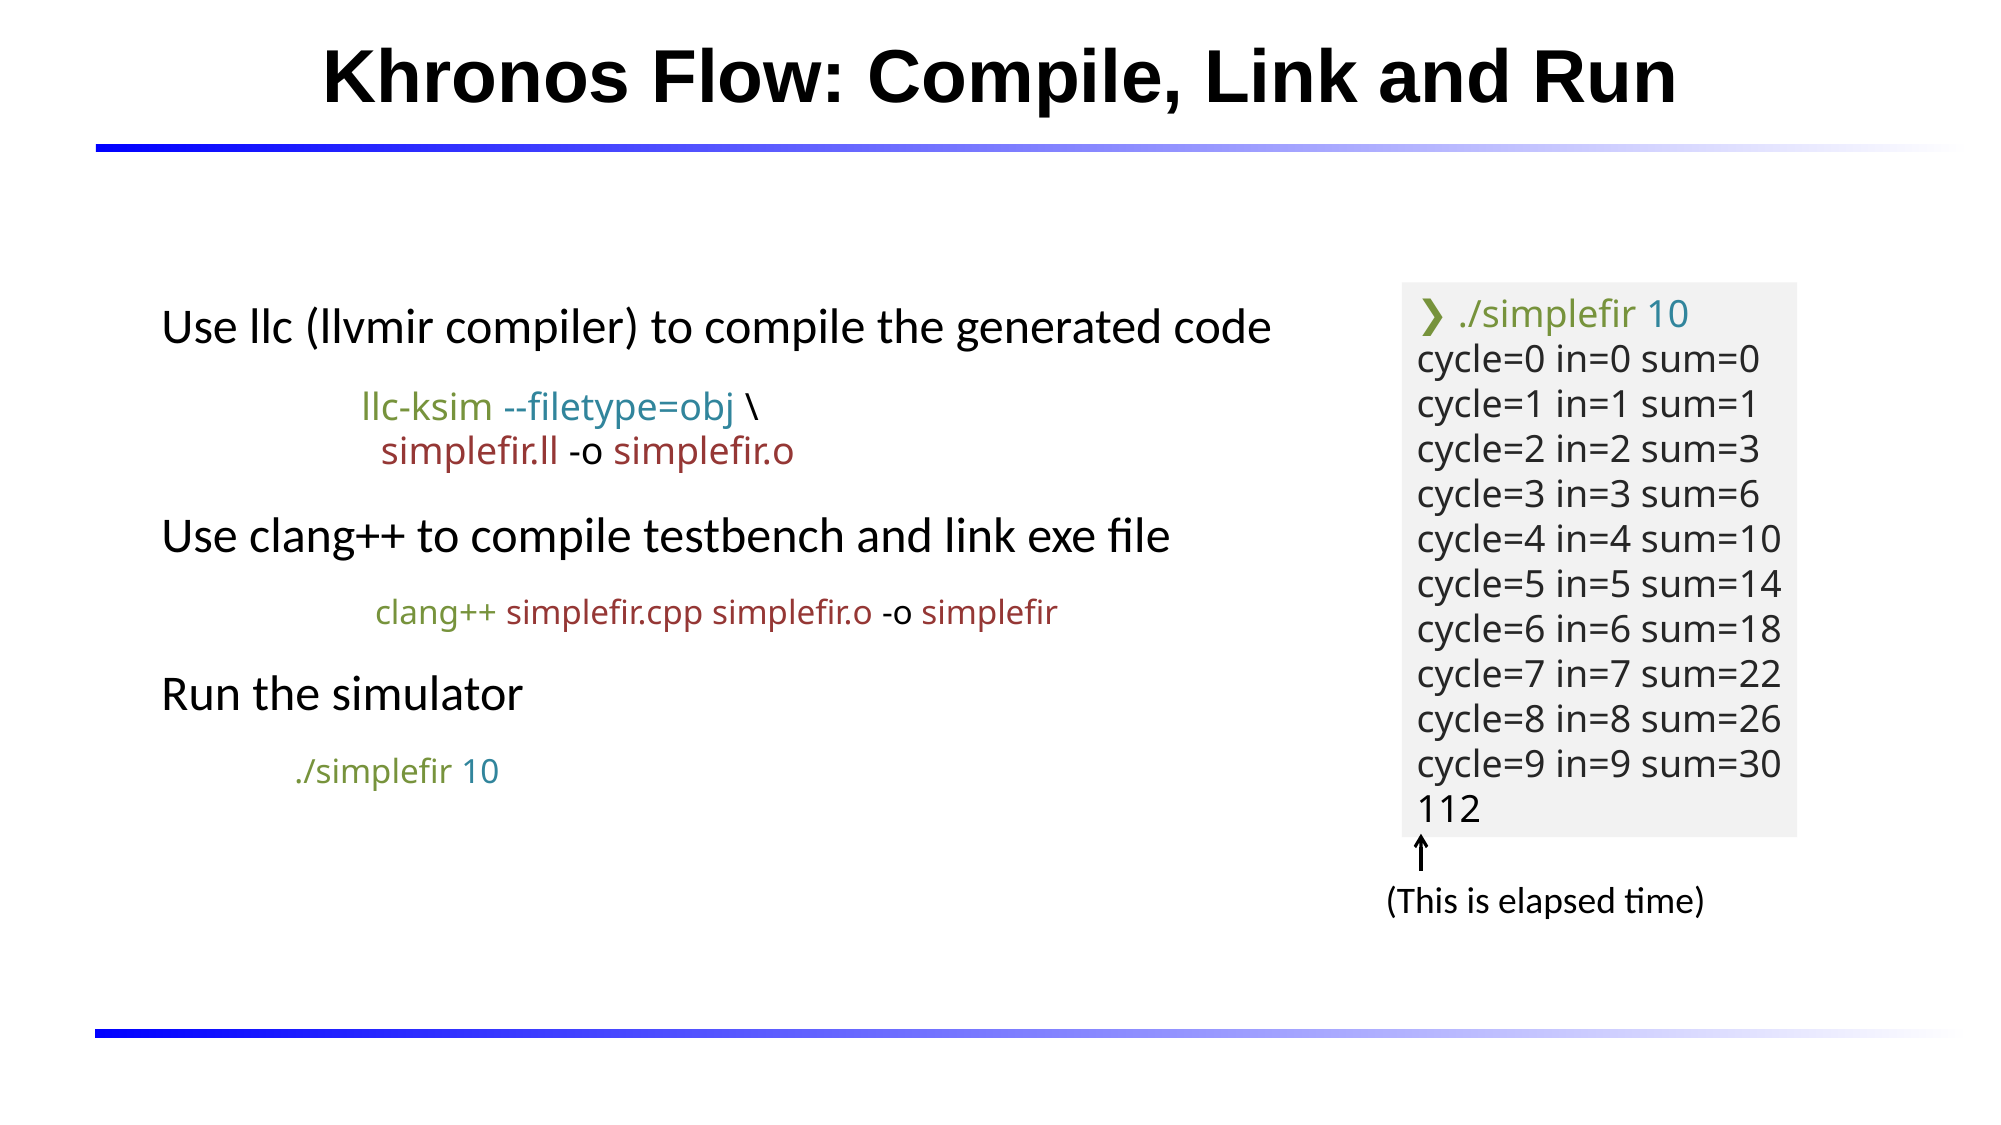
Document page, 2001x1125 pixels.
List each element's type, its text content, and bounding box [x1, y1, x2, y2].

title Khronos Flow: Compile, Link and Run [102, 7, 1900, 138]
text_box ./simplefir 10 [279, 742, 515, 798]
text_box clang++ simplefir.cpp simplefir.o -o simplefir [360, 584, 1074, 639]
text_box Use llc (llvmir compiler) to compile the generated code [146, 285, 1288, 361]
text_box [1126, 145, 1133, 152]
text_box Run the simulator [146, 653, 539, 728]
text_box (This is elapsed time) [1370, 869, 1721, 929]
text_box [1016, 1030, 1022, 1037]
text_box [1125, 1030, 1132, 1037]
text_box ❯ ./simplefir 10 cycle=0 in=0 sum=0 cycle=1 in=1 sum=1 cycle=2 in=2 sum=3 cycle=3 in=3 sum=6 cycle=4 in=4 sum=10 cycle=5 in=5 sum=14 cycle=6 in=6 sum=18 cycle=7 in=7 sum=22 cycle=8 in=8 sum=26 cycle=9 in=9 sum=30 112 [1401, 282, 1798, 838]
text_box Use clang++ to compile testbench and link exe file [146, 494, 1187, 570]
text_box llc-ksim --filetype=obj \ simplefir.ll -o simplefir.o [346, 375, 810, 480]
